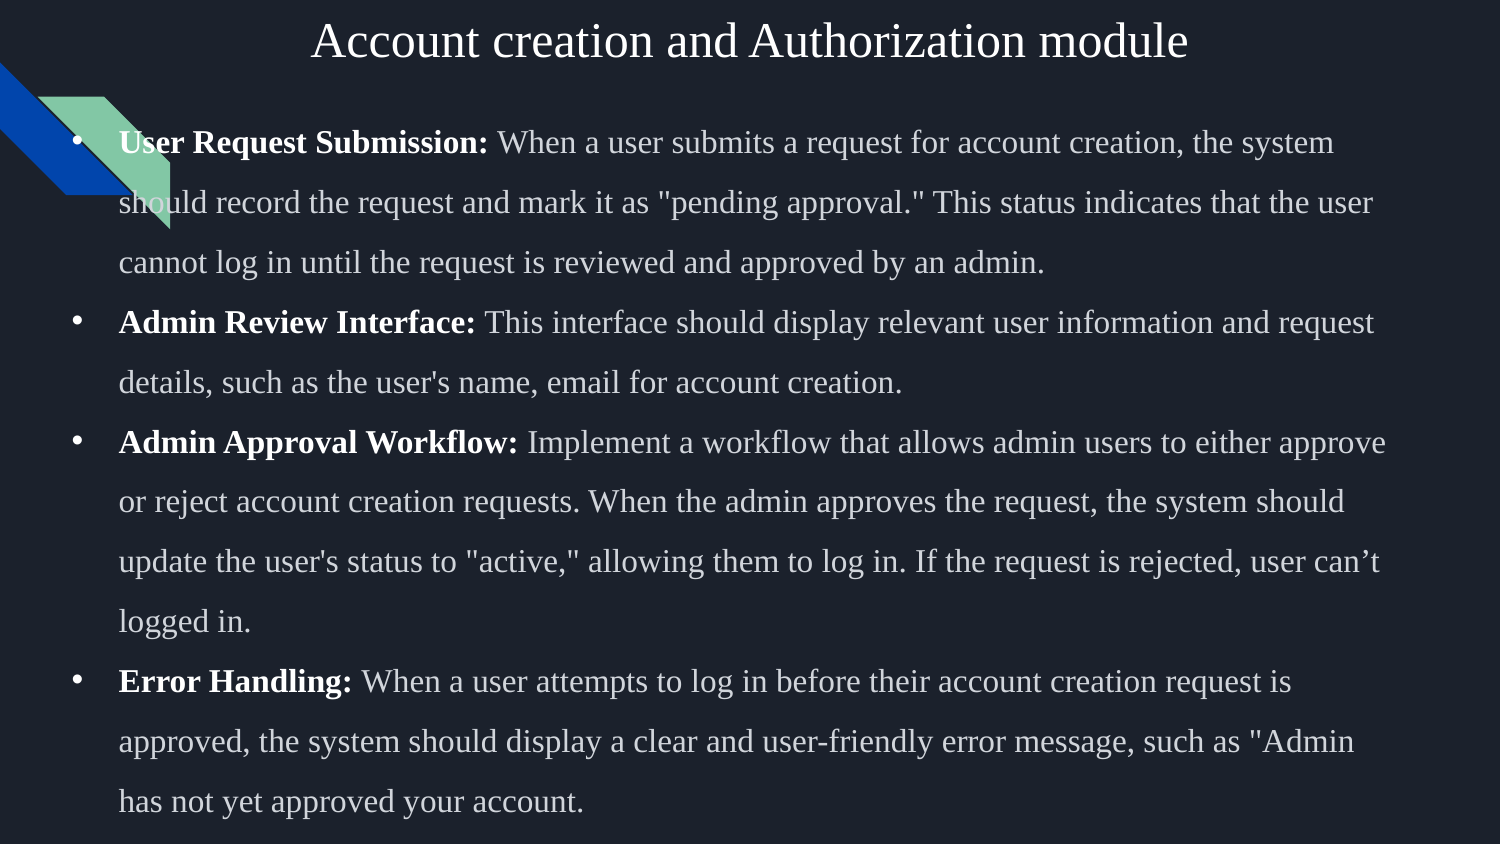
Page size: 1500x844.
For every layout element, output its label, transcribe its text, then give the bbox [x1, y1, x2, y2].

text_box Account creation and Authorization module [0, 0, 1500, 75]
text_box User Request Submission: When a user submits a request for account creation, the system should record the request and mark it as "pending approval." This status indicates that the user cannot log in until the request is reviewed and approved by an admin. Admin Review Interface: This interface should display relevant user information and request details, such as the user's name, email for account creation. Admin Approval Workflow: Implement a workflow that allows admin users to either approve or reject account creation requests. When the admin approves the request, the system should update the user's status to "active," allowing them to log in. If the request is rejected, user can’t logged in. Error Handling: When a user attempts to log in before their account creation request is approved, the system should display a clear and user-friendly error message, such as "Admin has not yet approved your account. [56, 93, 1415, 827]
